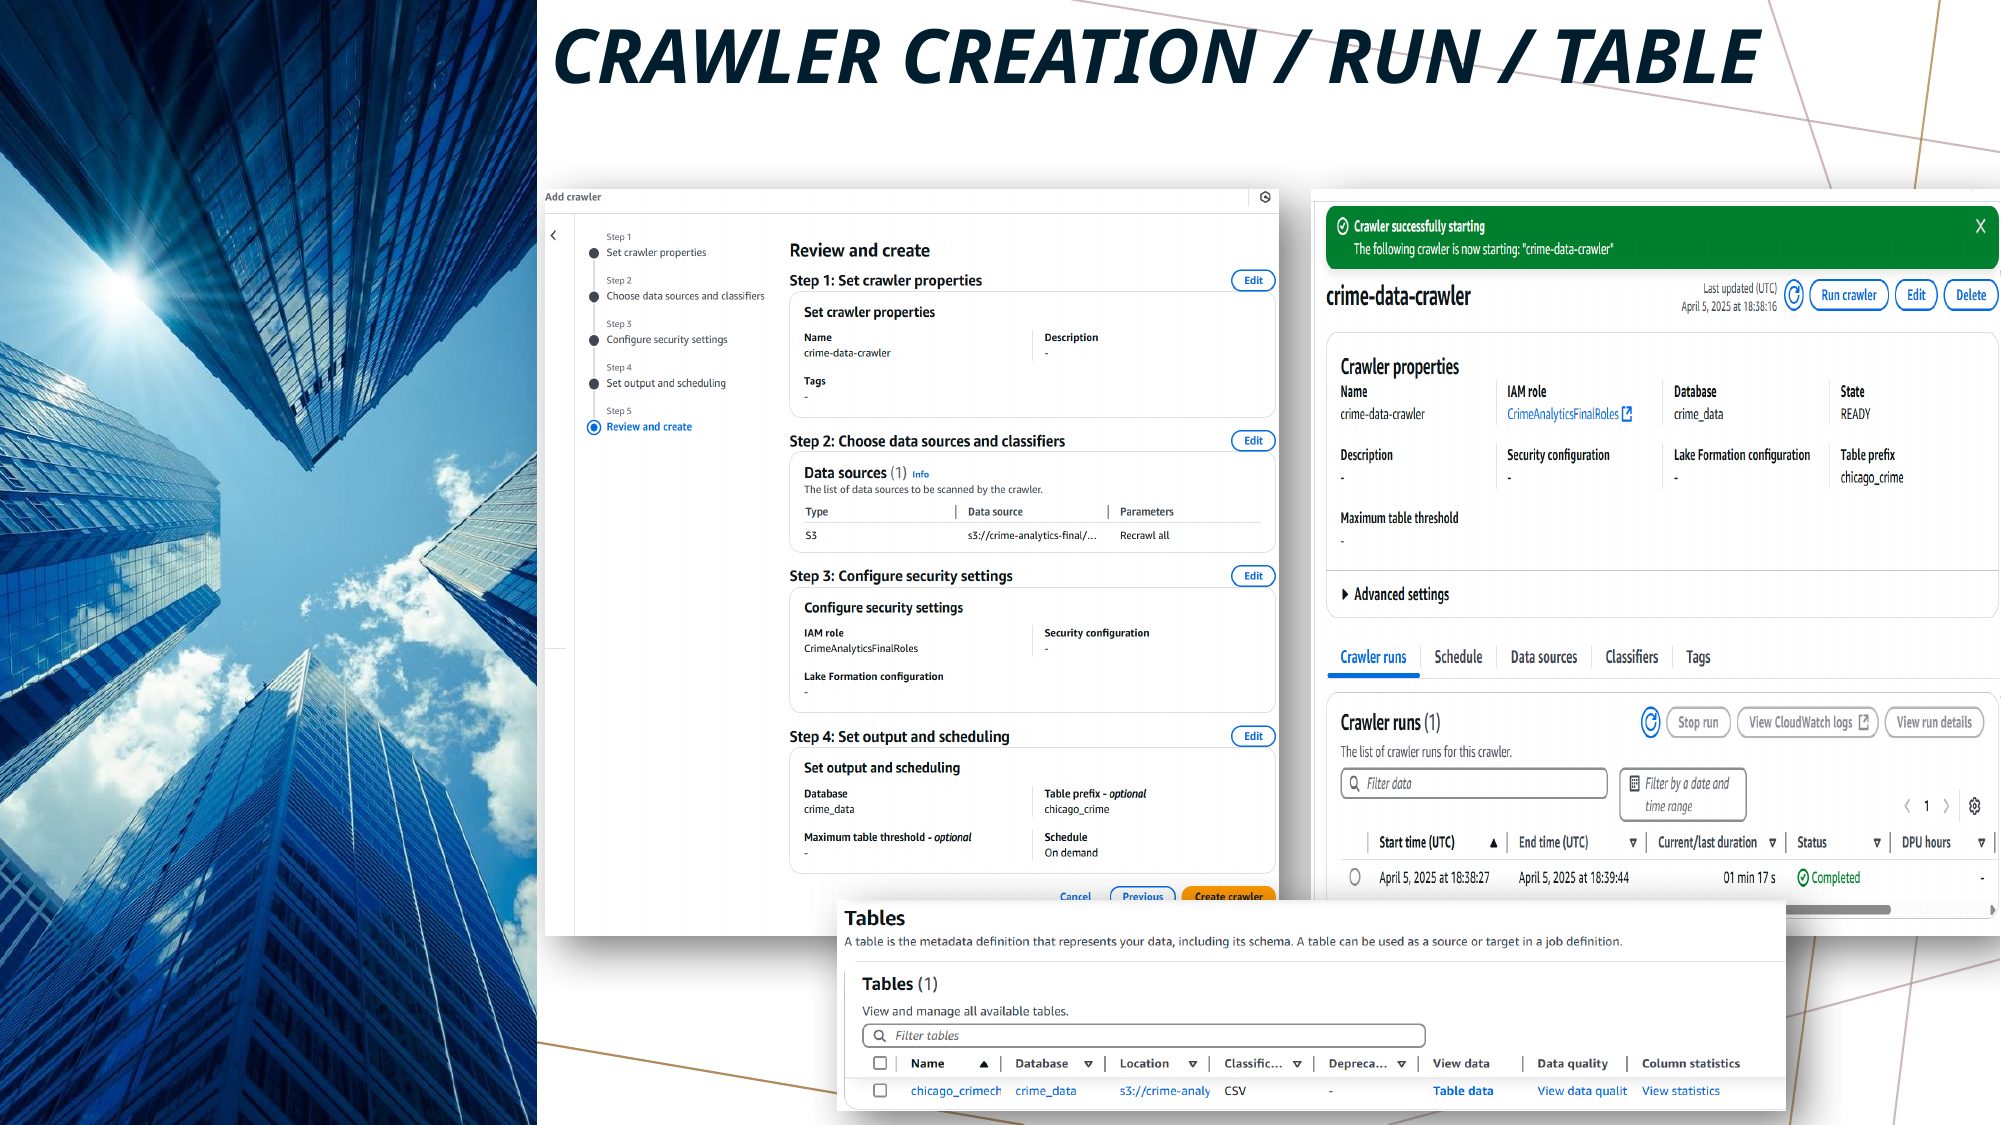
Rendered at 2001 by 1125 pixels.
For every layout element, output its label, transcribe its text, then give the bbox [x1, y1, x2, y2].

picture [0, 0, 537, 1125]
picture [545, 189, 2000, 1111]
title Crawler Creation / Run / Table [537, 0, 1896, 108]
